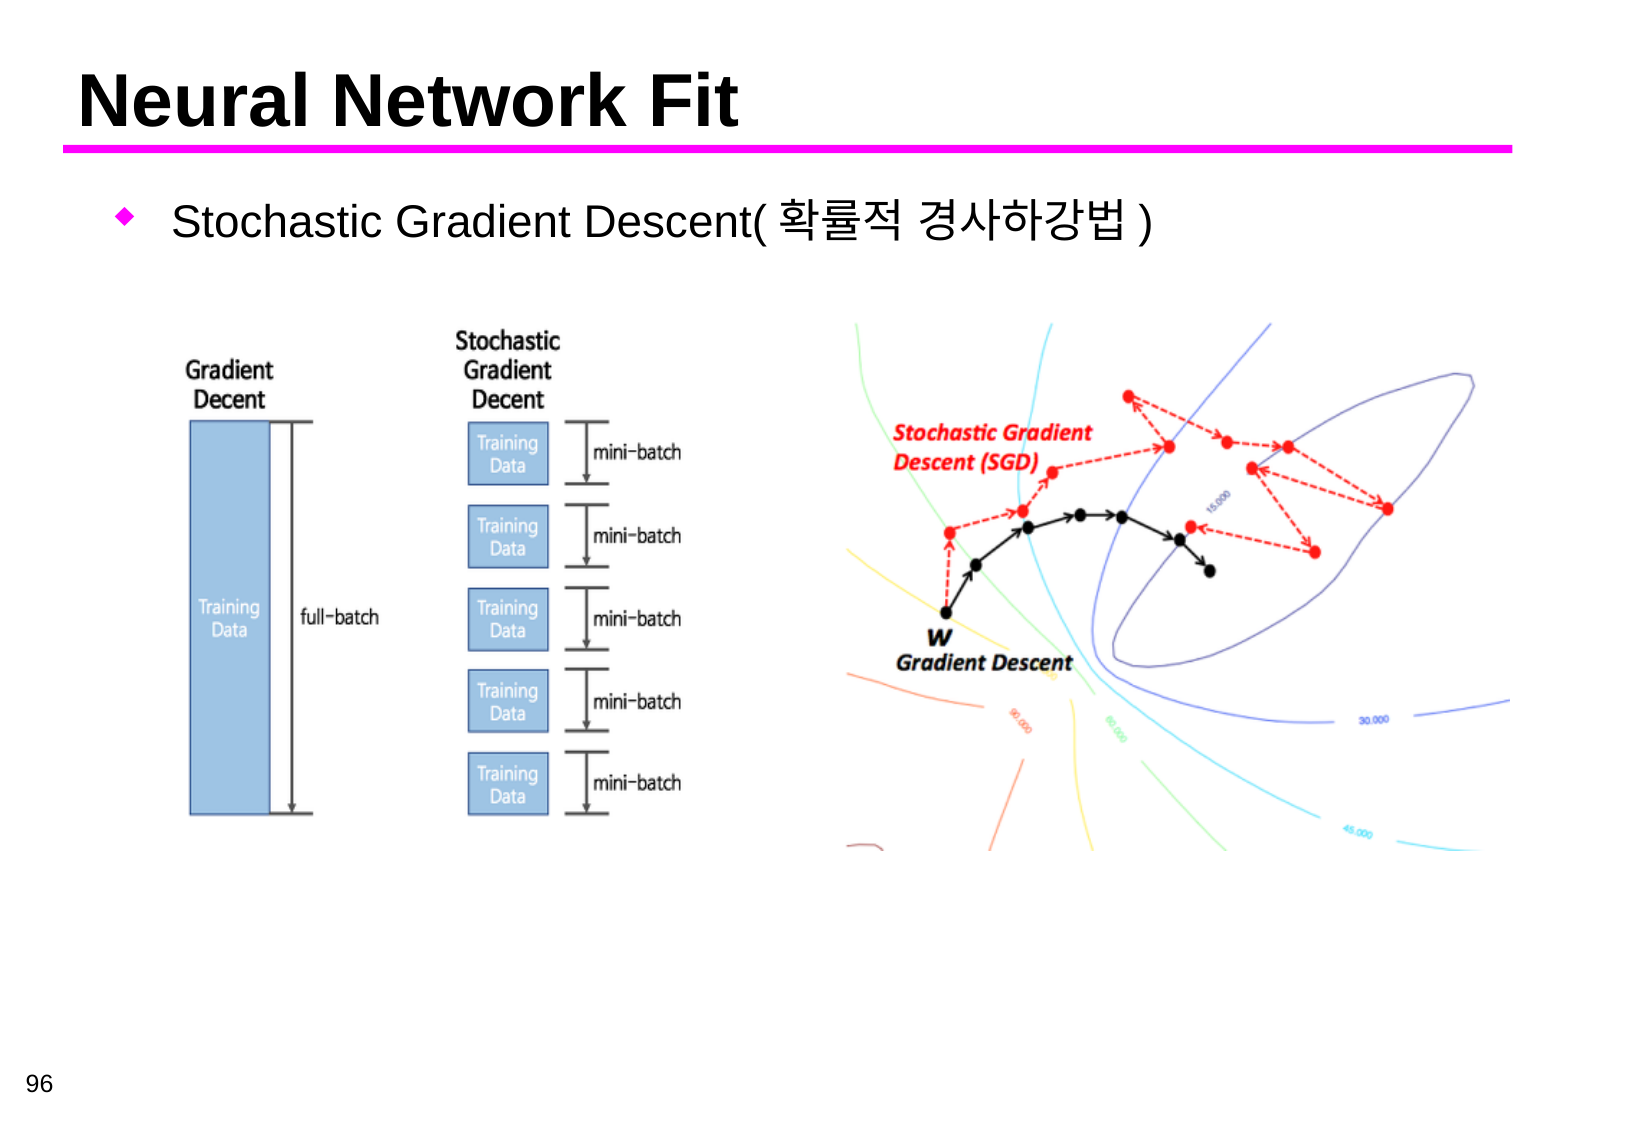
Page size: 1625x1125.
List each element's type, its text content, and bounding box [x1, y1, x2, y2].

slide_number 96 [0, 1071, 69, 1094]
list Stochastic Gradient Descent(확률적 경사하강법) [99, 172, 1510, 256]
title Neural Network Fit [62, 42, 1500, 149]
picture [95, 301, 1510, 866]
